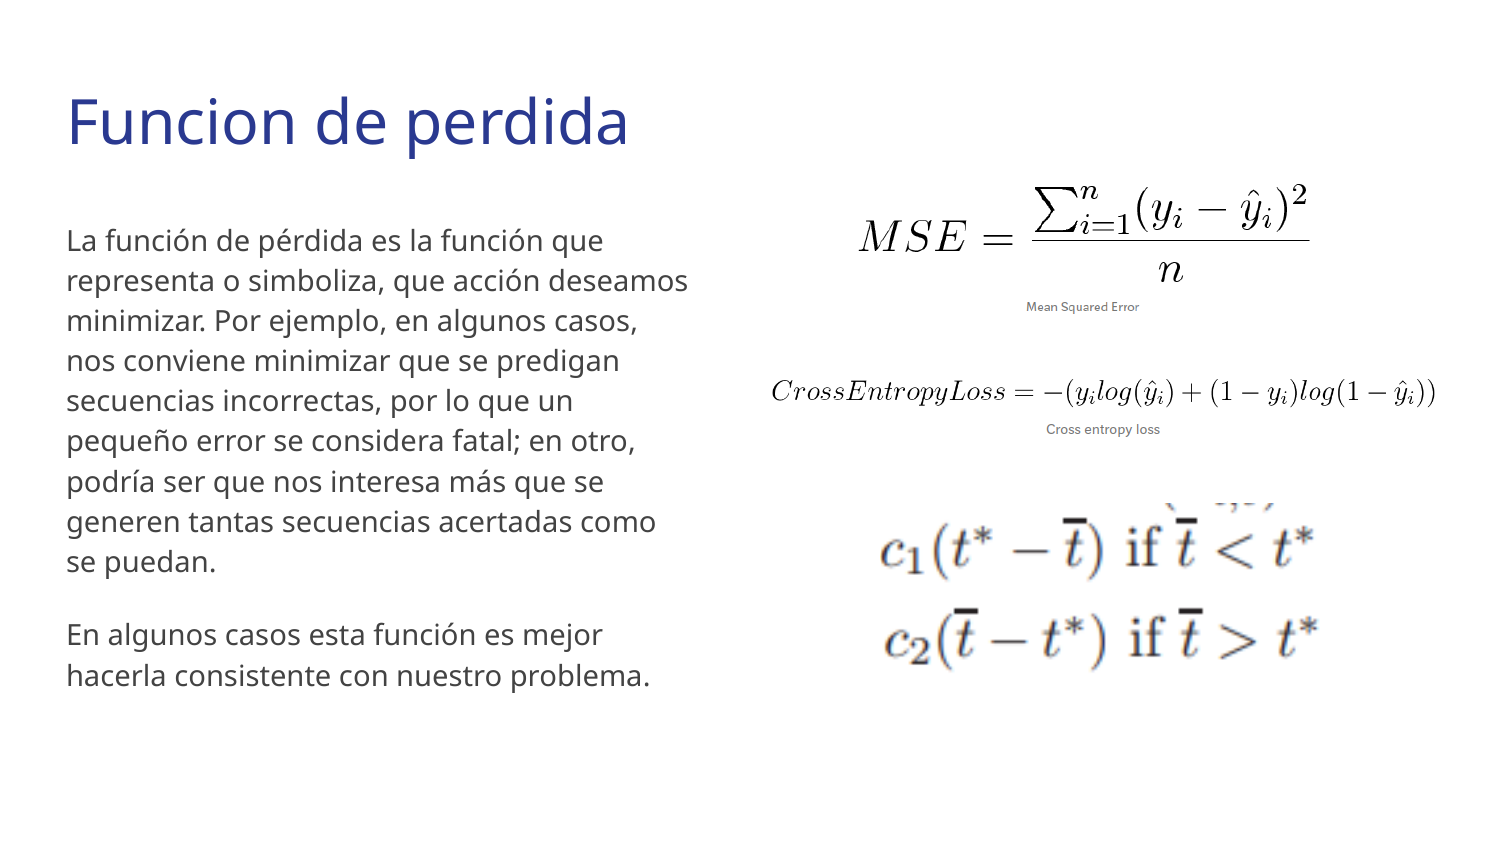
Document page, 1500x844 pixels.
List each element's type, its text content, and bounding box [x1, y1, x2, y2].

picture [880, 503, 1324, 588]
list La función de pérdida es la función que representa o simboliza, que acción deseamos minimizar. Por ejemplo, en algunos casos, nos conviene minimizar que se predigan secuencias incorrectas, por lo que un pequeño error se considera fatal; en otro, podría ser que nos interesa más que se generen tantas secuencias acertadas como se puedan. En algunos casos esta función es mejor hacerla consistente con nuestro problema. [51, 201, 708, 750]
title Funcion de perdida [51, 67, 1449, 167]
picture [749, 151, 1458, 457]
picture [881, 596, 1325, 682]
